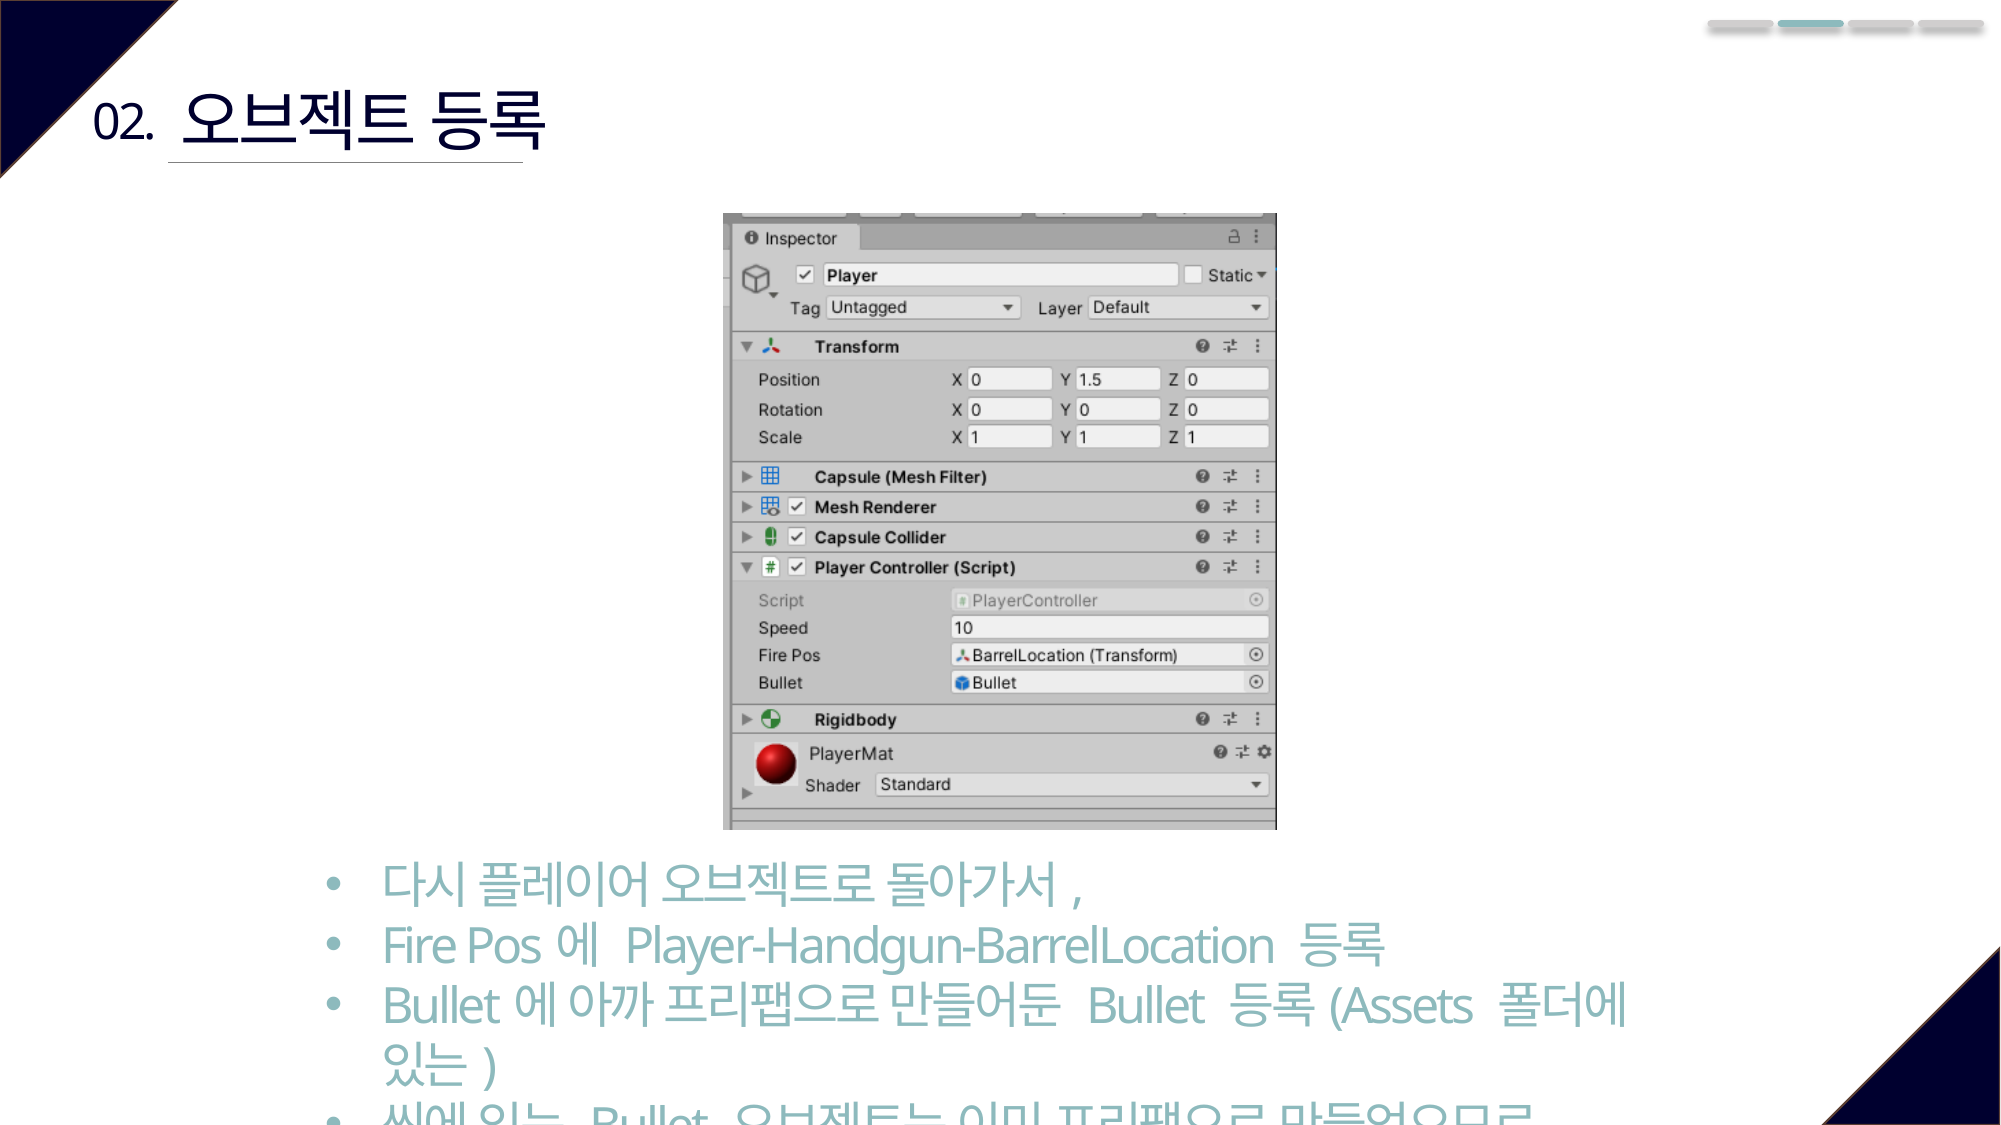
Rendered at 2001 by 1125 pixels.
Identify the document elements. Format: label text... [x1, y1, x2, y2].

text_box 다시 플레이어 오브젝트로 돌아가서, Fire Pos에 Player-Handgun-BarrelLocation 등록 Bullet에 아까 프리팹으로 만들어둔 Bullet 등록(Assets 폴더에 있는) 씬에 있는 Bullet 오브젝트는 이미 프리팹으로 만들었으므로 삭제함 [310, 846, 1690, 1125]
text_box 오브젝트 등록 [165, 71, 564, 167]
picture [723, 213, 1277, 830]
text_box 02. [78, 81, 172, 157]
